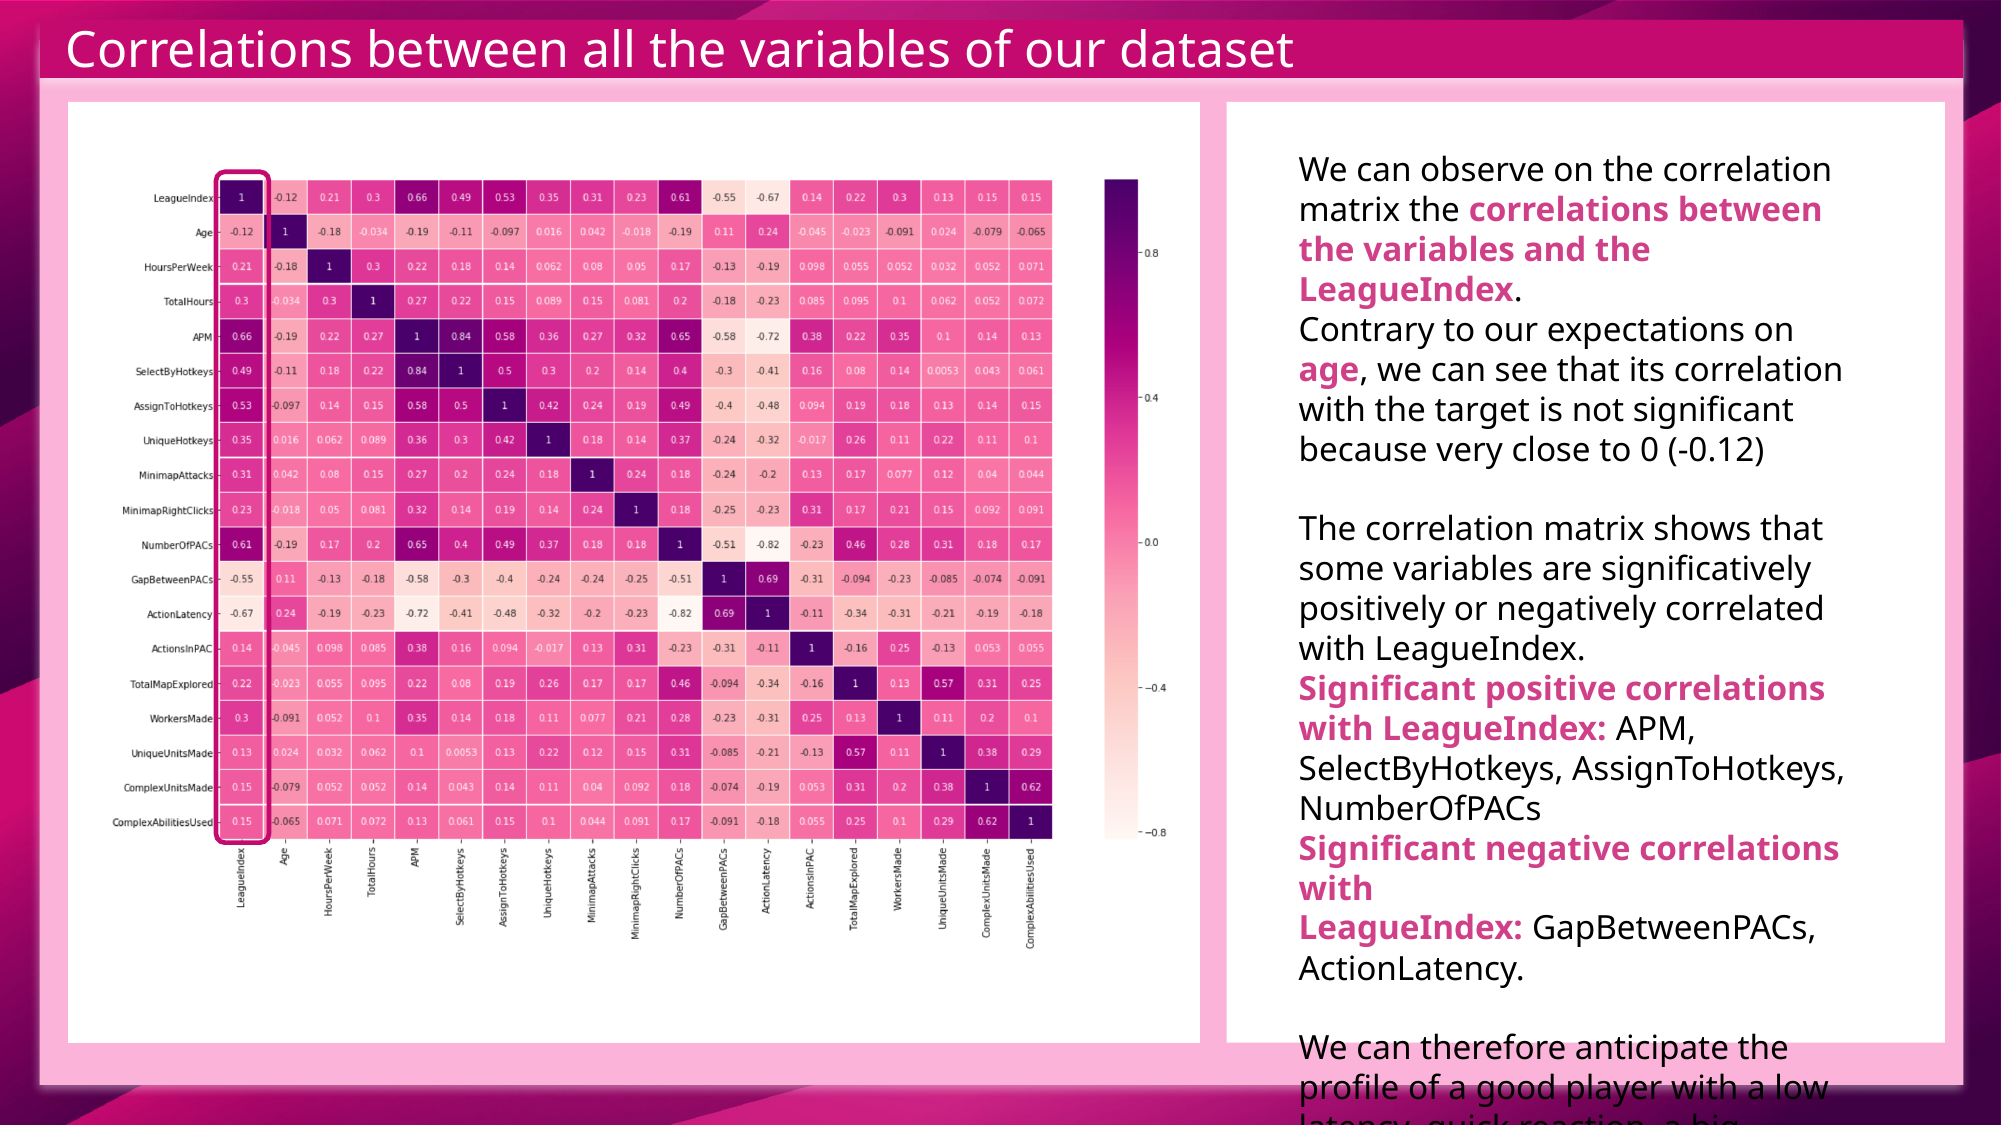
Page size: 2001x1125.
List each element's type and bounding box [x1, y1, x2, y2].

picture [0, 0, 2001, 1125]
text_box [39, 10, 1964, 1085]
